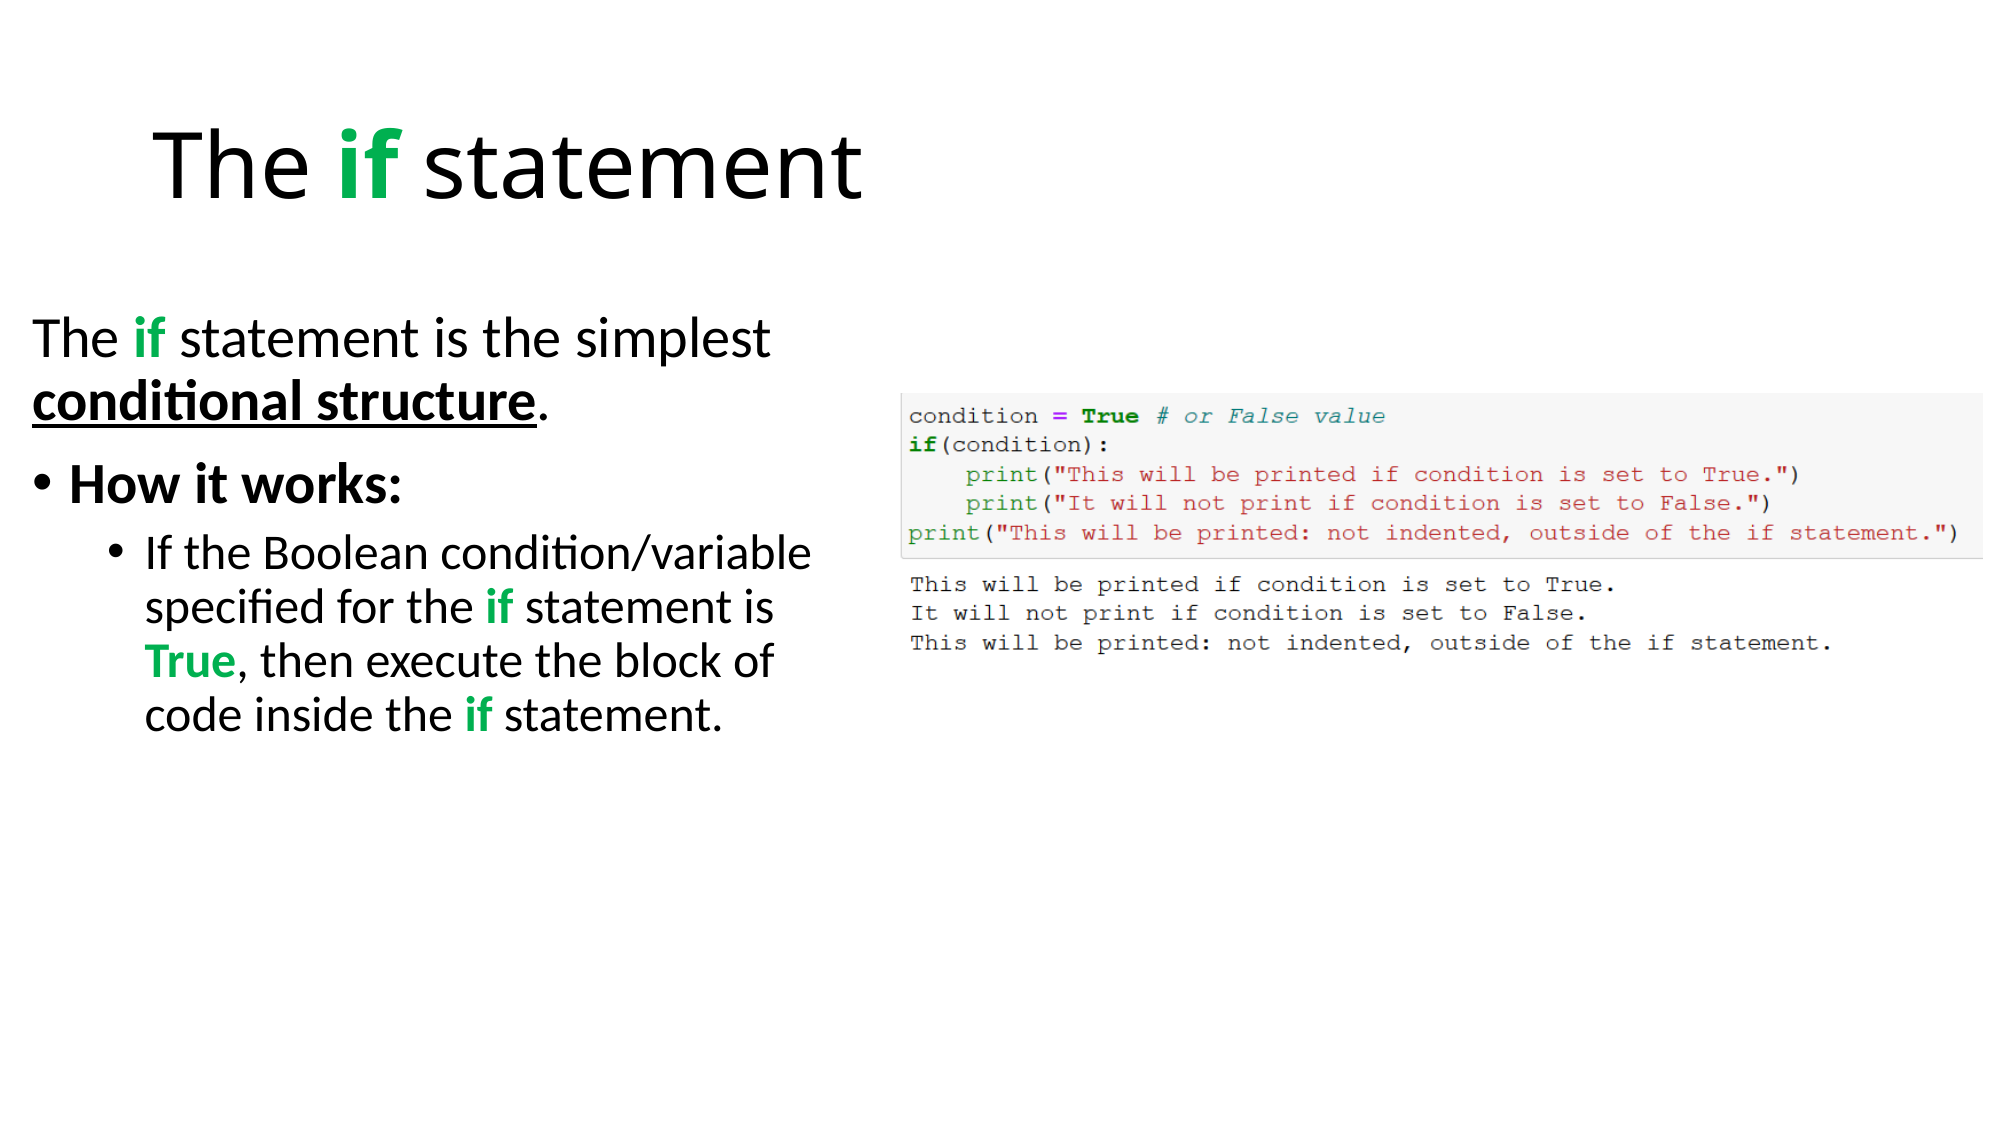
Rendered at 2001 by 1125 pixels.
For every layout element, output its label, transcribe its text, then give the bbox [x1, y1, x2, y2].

picture [896, 393, 1983, 672]
list The if statement is the simplest conditional structure. How it works: If the Boolean condition/variable specified for the if statement is True, then execute the block of code inside the if statement. [17, 299, 867, 1125]
title The if statement [137, 59, 1863, 278]
